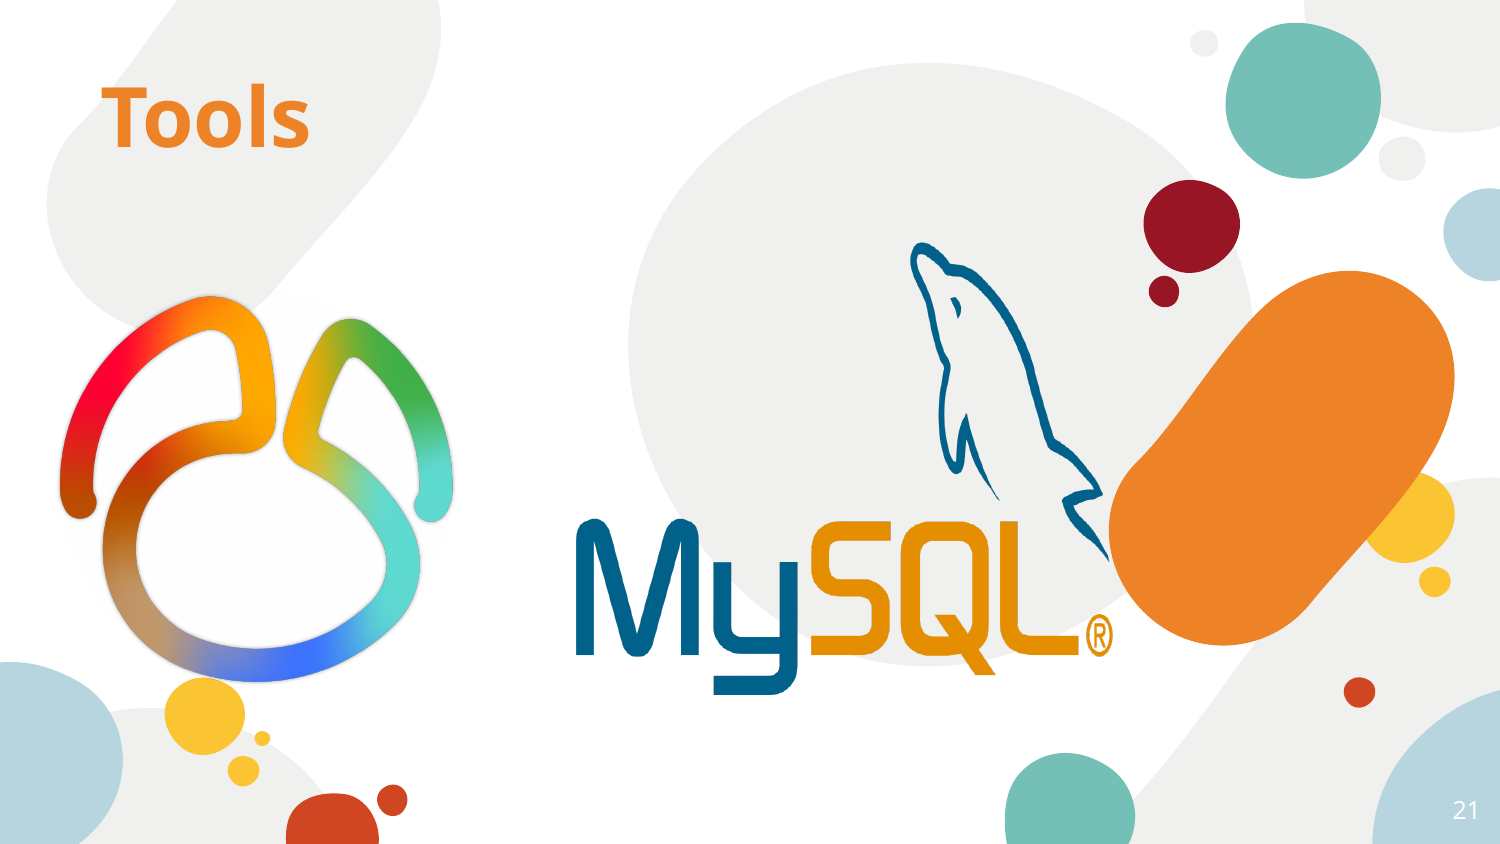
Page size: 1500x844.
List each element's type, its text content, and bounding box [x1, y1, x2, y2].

text_box Tools [100, 60, 1067, 166]
picture [49, 282, 462, 695]
text_box <numéro> [1391, 779, 1481, 844]
picture [574, 241, 1113, 695]
